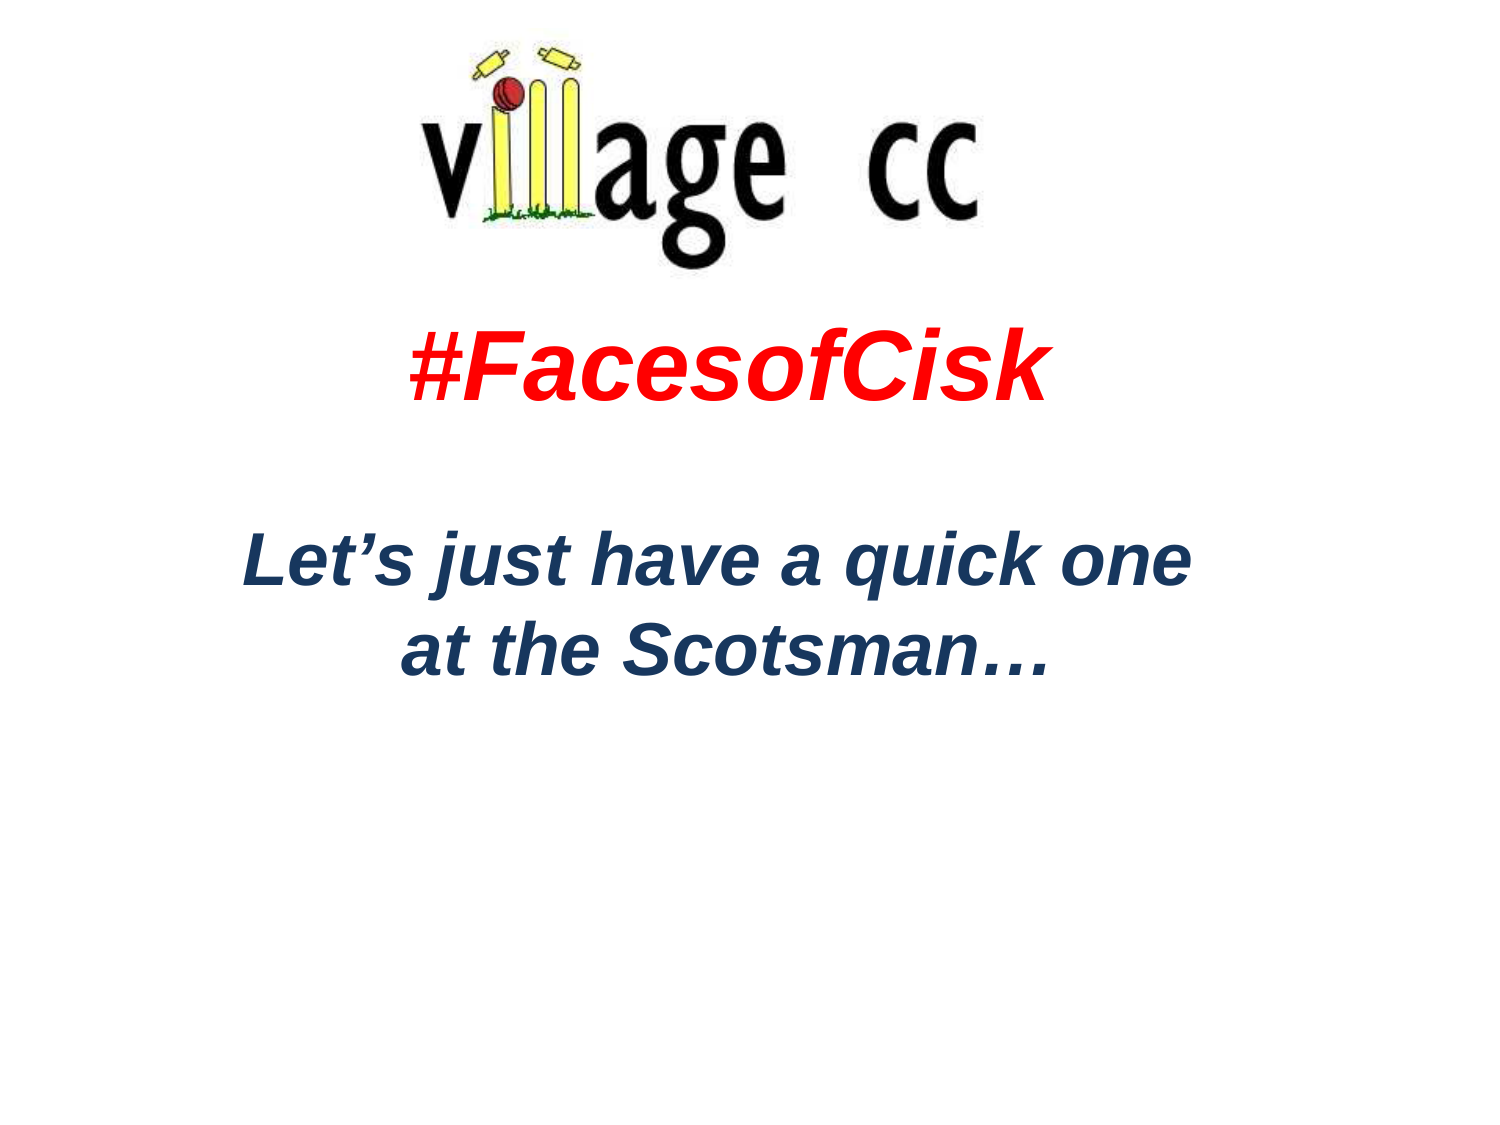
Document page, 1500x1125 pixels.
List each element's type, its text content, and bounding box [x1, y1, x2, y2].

picture [395, 27, 1001, 287]
text_box #FacesofCisk Let’s just have a quick one at the Scotsman… [227, 293, 1231, 788]
